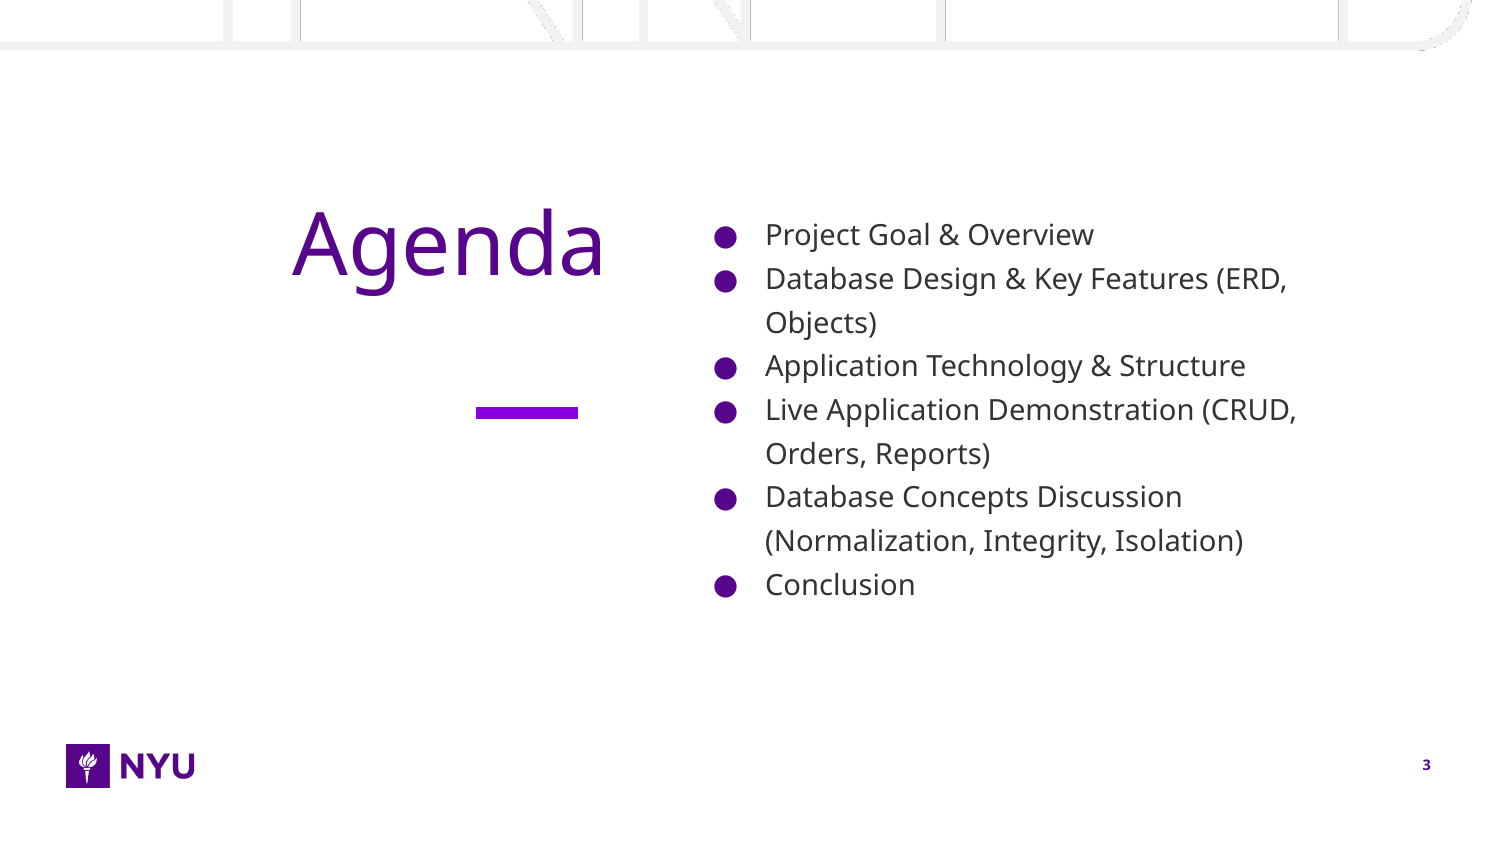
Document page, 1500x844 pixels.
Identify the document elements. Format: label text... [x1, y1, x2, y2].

picture [66, 744, 195, 788]
list Project Goal & Overview Database Design & Key Features (ERD, Objects) Application Technology & Structure Live Application Demonstration (CRUD, Orders, Reports) Database Concepts Discussion (Normalization, Integrity, Isolation) Conclusion [675, 192, 1363, 706]
picture [0, 0, 1496, 51]
title Agenda [17, 189, 624, 714]
